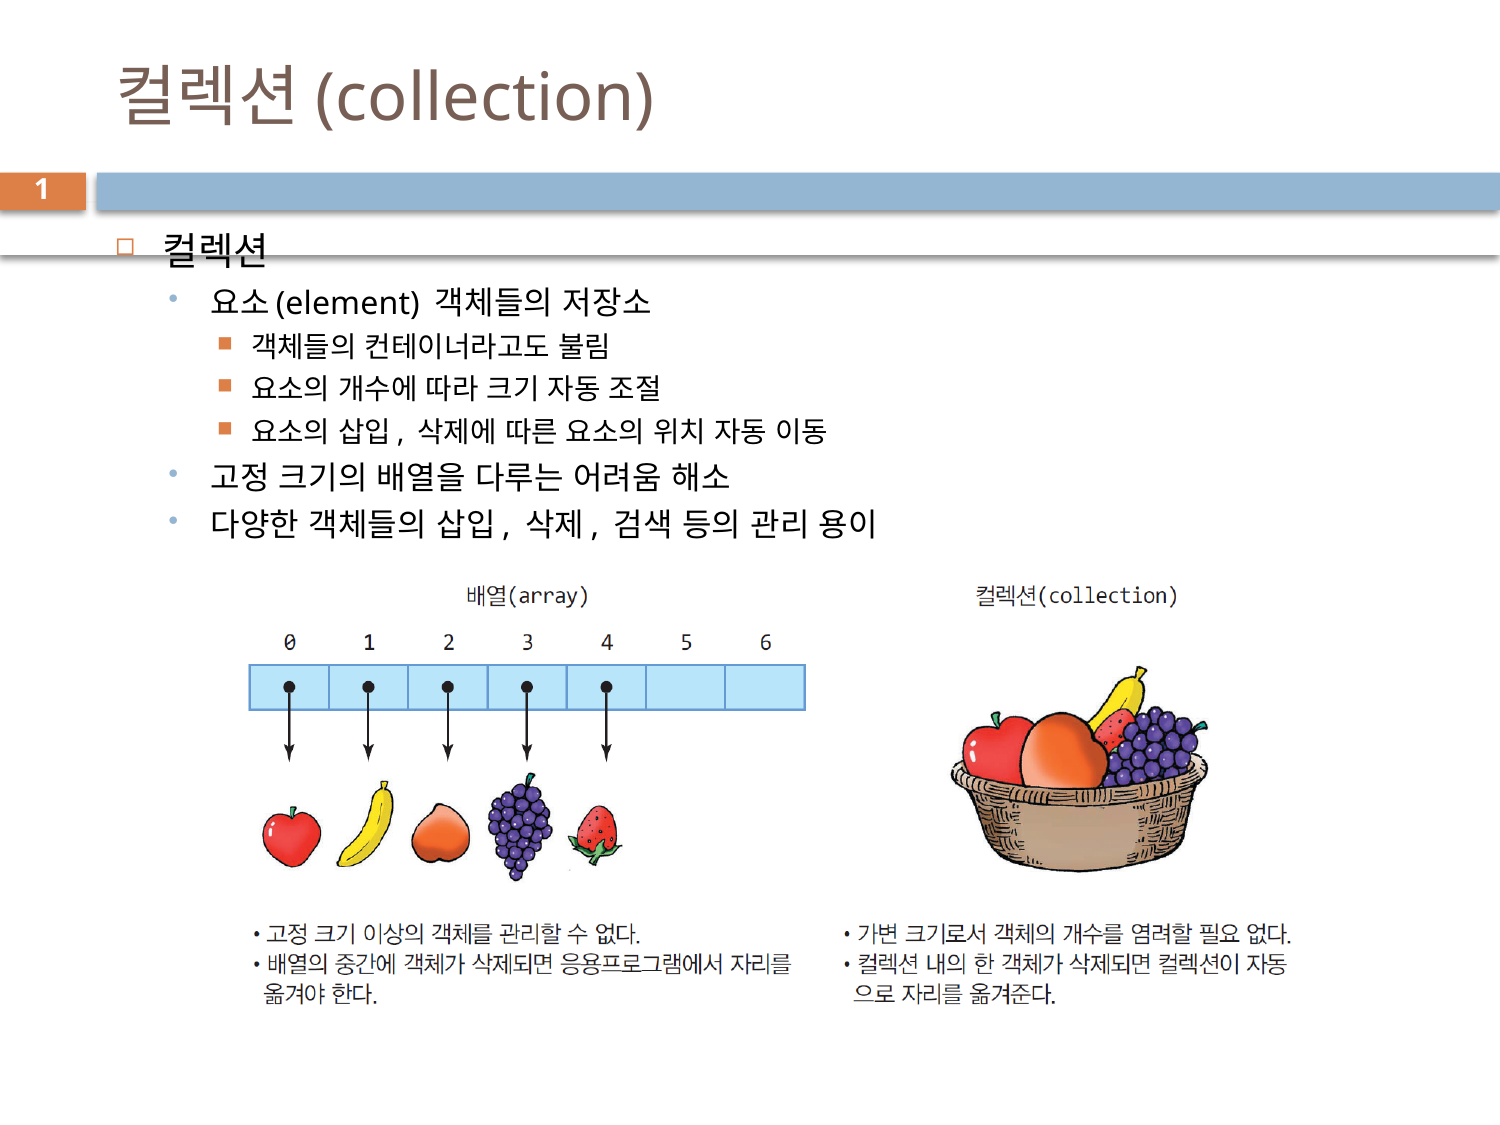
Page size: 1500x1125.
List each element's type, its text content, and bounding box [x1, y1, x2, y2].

list 컬렉션 요소(element) 객체들의 저장소 객체들의 컨테이너라고도 불림 요소의 개수에 따라 크기 자동 조절 요소의 삽입, 삭제에 따른 요소의 위치 자동 이동 고정 크기의 배열을 다루는 어려움 해소 다양한 객체들의 삽입, 삭제, 검색 등의 관리 용이 [100, 219, 1438, 551]
slide_number 1 [0, 170, 87, 211]
picture [229, 573, 1318, 1019]
title 컬렉션(collection) [100, 37, 1438, 149]
